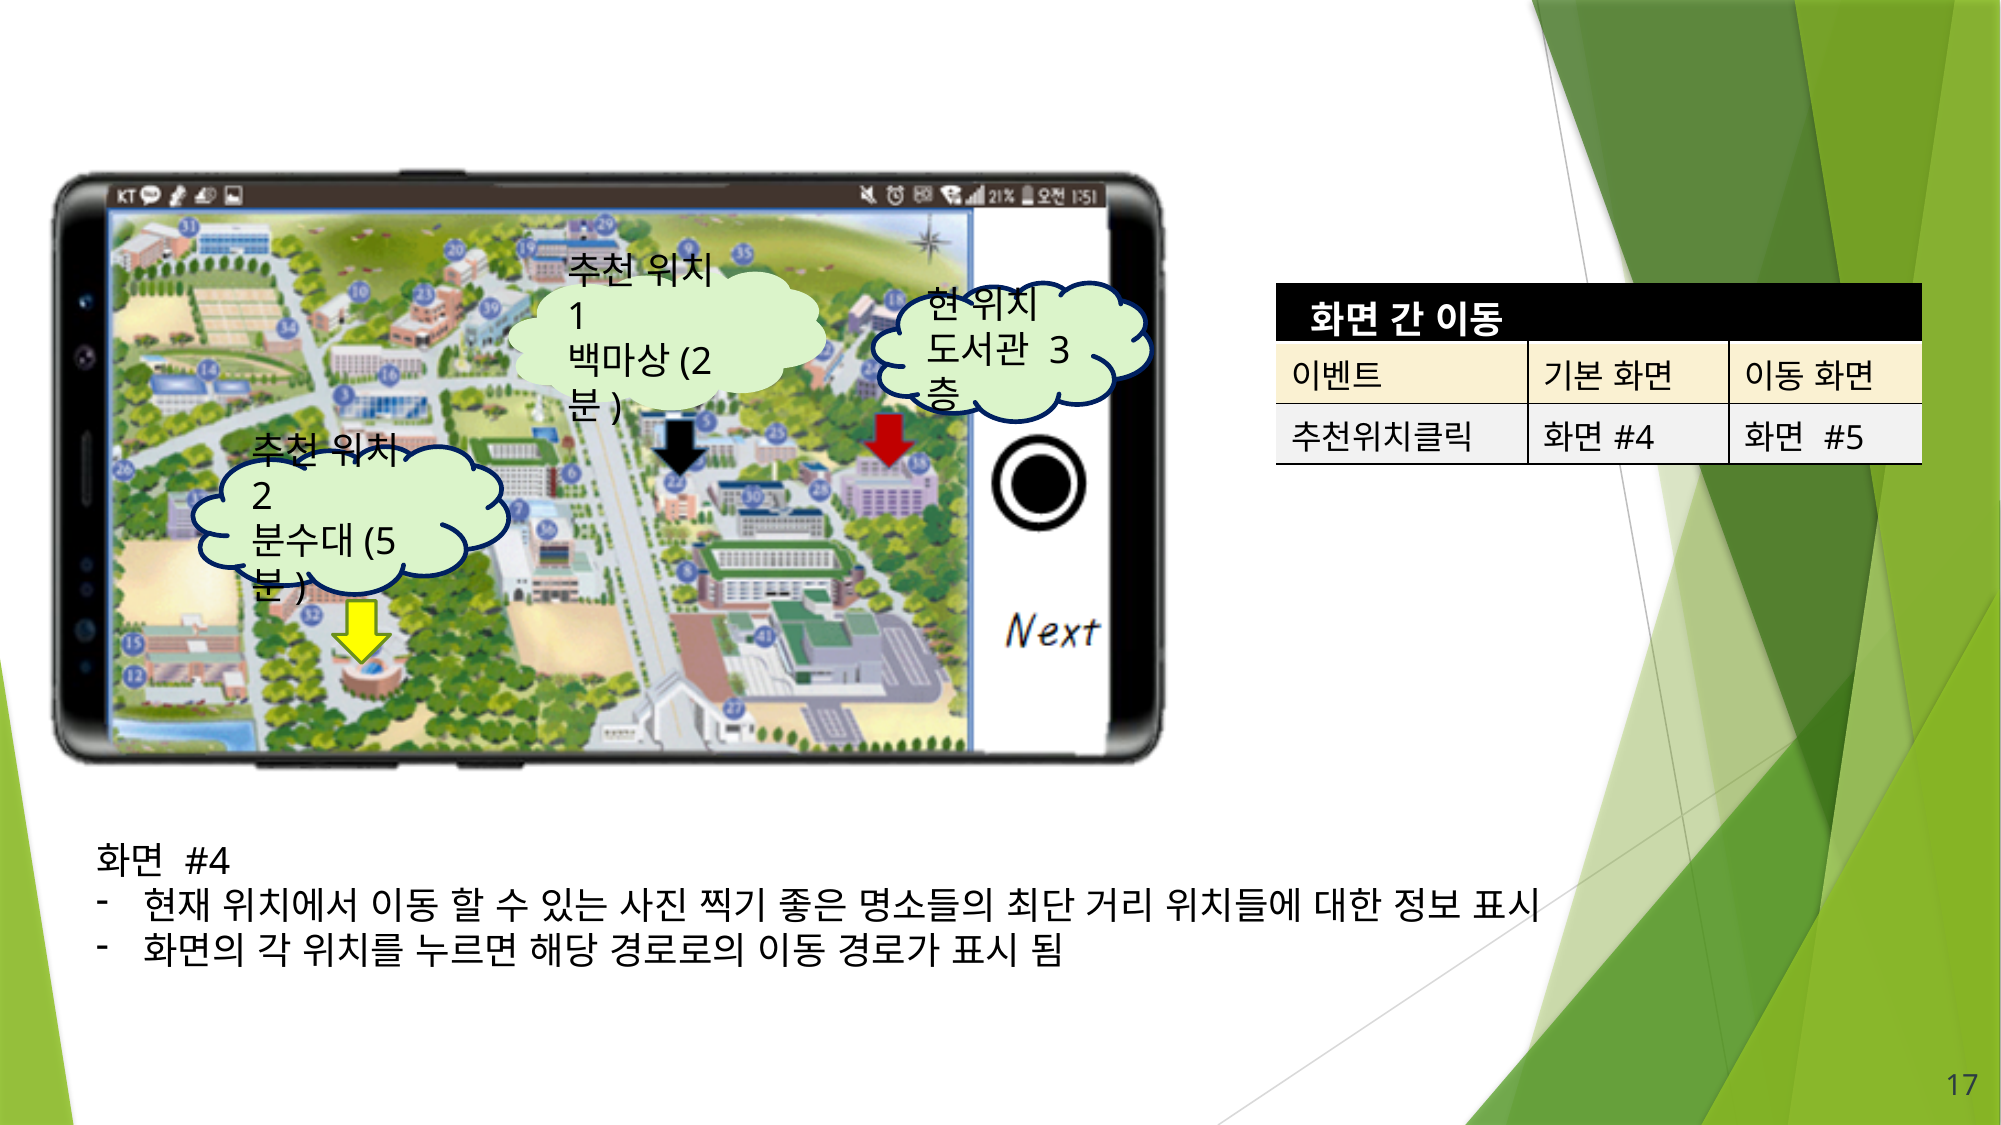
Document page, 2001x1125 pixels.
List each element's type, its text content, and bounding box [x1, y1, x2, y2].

table_cell 이동 화면 [1730, 344, 1922, 403]
table_cell 화면#4 [1529, 404, 1728, 463]
table_cell 화면 #5 [1730, 404, 1922, 463]
table_cell 추천위치클릭 [1276, 404, 1527, 463]
text_box 화면 #4 현재 위치에서 이동 할 수 있는 사진 찍기 좋은 명소들의 최단 거리 위치들에 대한 정보 표시 화면의 각 위치를 누르면 해당 경로로의 이동 경로가 표시 됨 [81, 829, 1829, 980]
picture [43, 161, 1178, 779]
table_cell 기본 화면 [1529, 344, 1728, 403]
slide_number 17 [1881, 1056, 1994, 1117]
table_cell 이벤트 [1276, 344, 1527, 403]
table_header 화면 간 이동 [1276, 283, 1922, 341]
